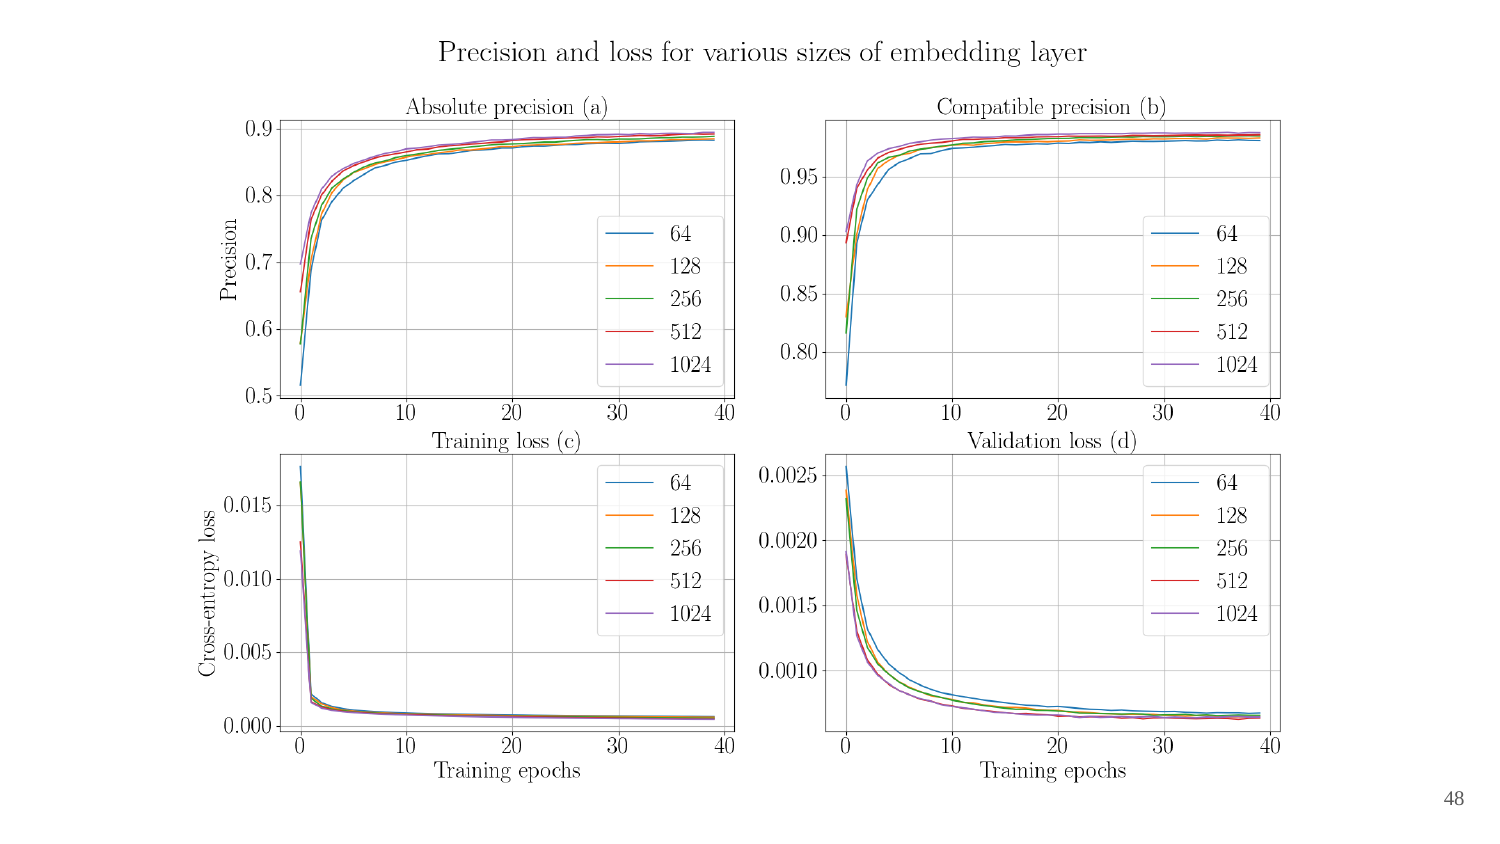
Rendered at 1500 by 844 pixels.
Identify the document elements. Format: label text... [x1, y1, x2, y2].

slide_number ‹#› [1389, 764, 1480, 830]
picture [118, 24, 1409, 819]
